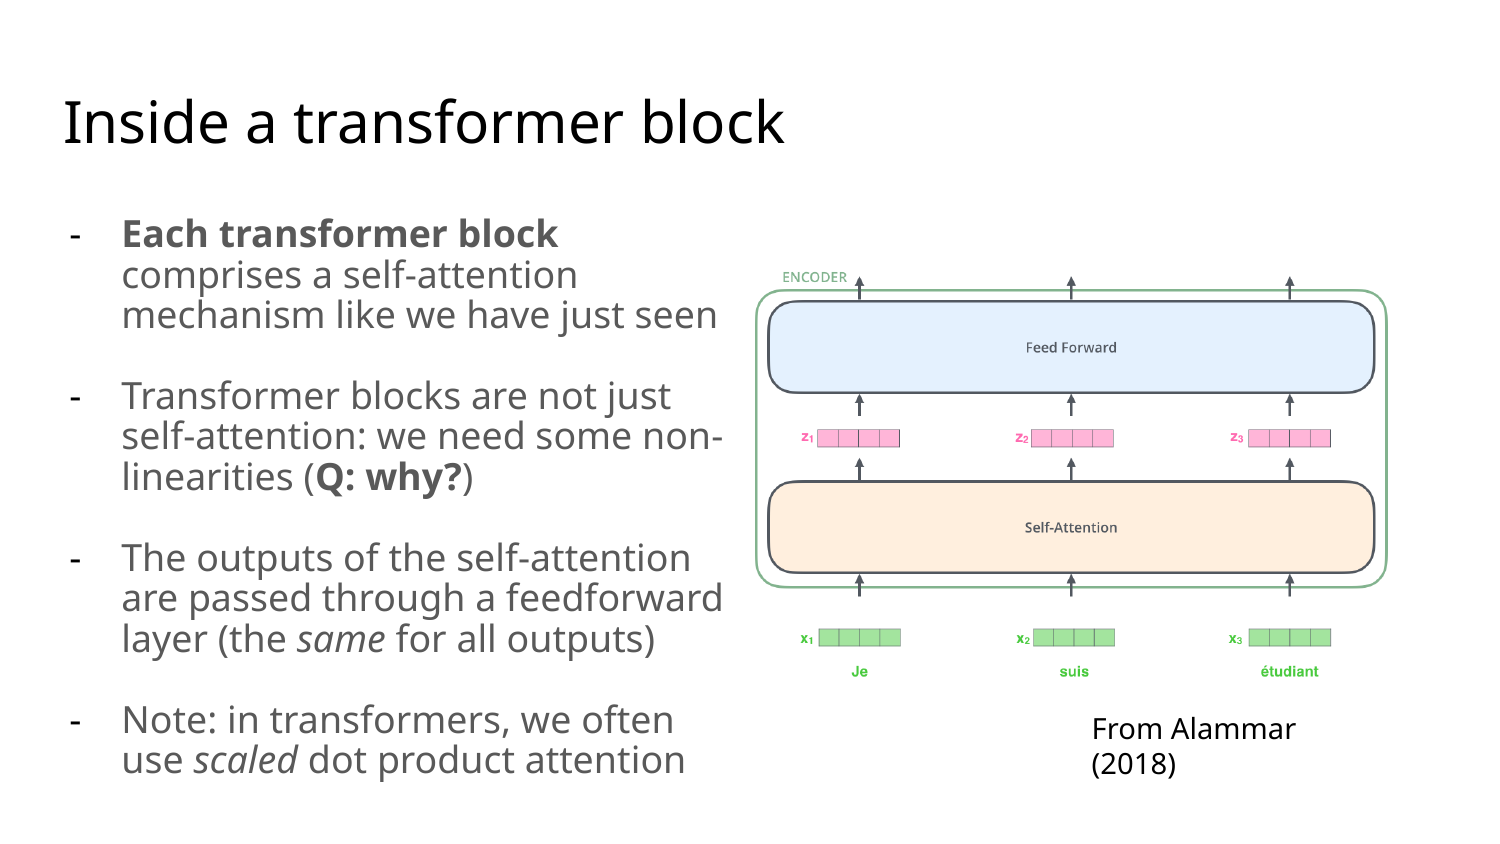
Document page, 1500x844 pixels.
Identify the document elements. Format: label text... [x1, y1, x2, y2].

title Inside a transformer block [51, 63, 1118, 187]
text_box From Alammar (2018) [1080, 705, 1397, 787]
picture [735, 257, 1406, 688]
list Each transformer block comprises a self-attention mechanism like we have just seen Transformer blocks are not just self-attention: we need some non-linearities (Q: why?) The outputs of the self-attention are passed through a feedforward layer (the same for all outputs) Note: in transformers, we often use scaled dot product attention [35, 209, 757, 797]
